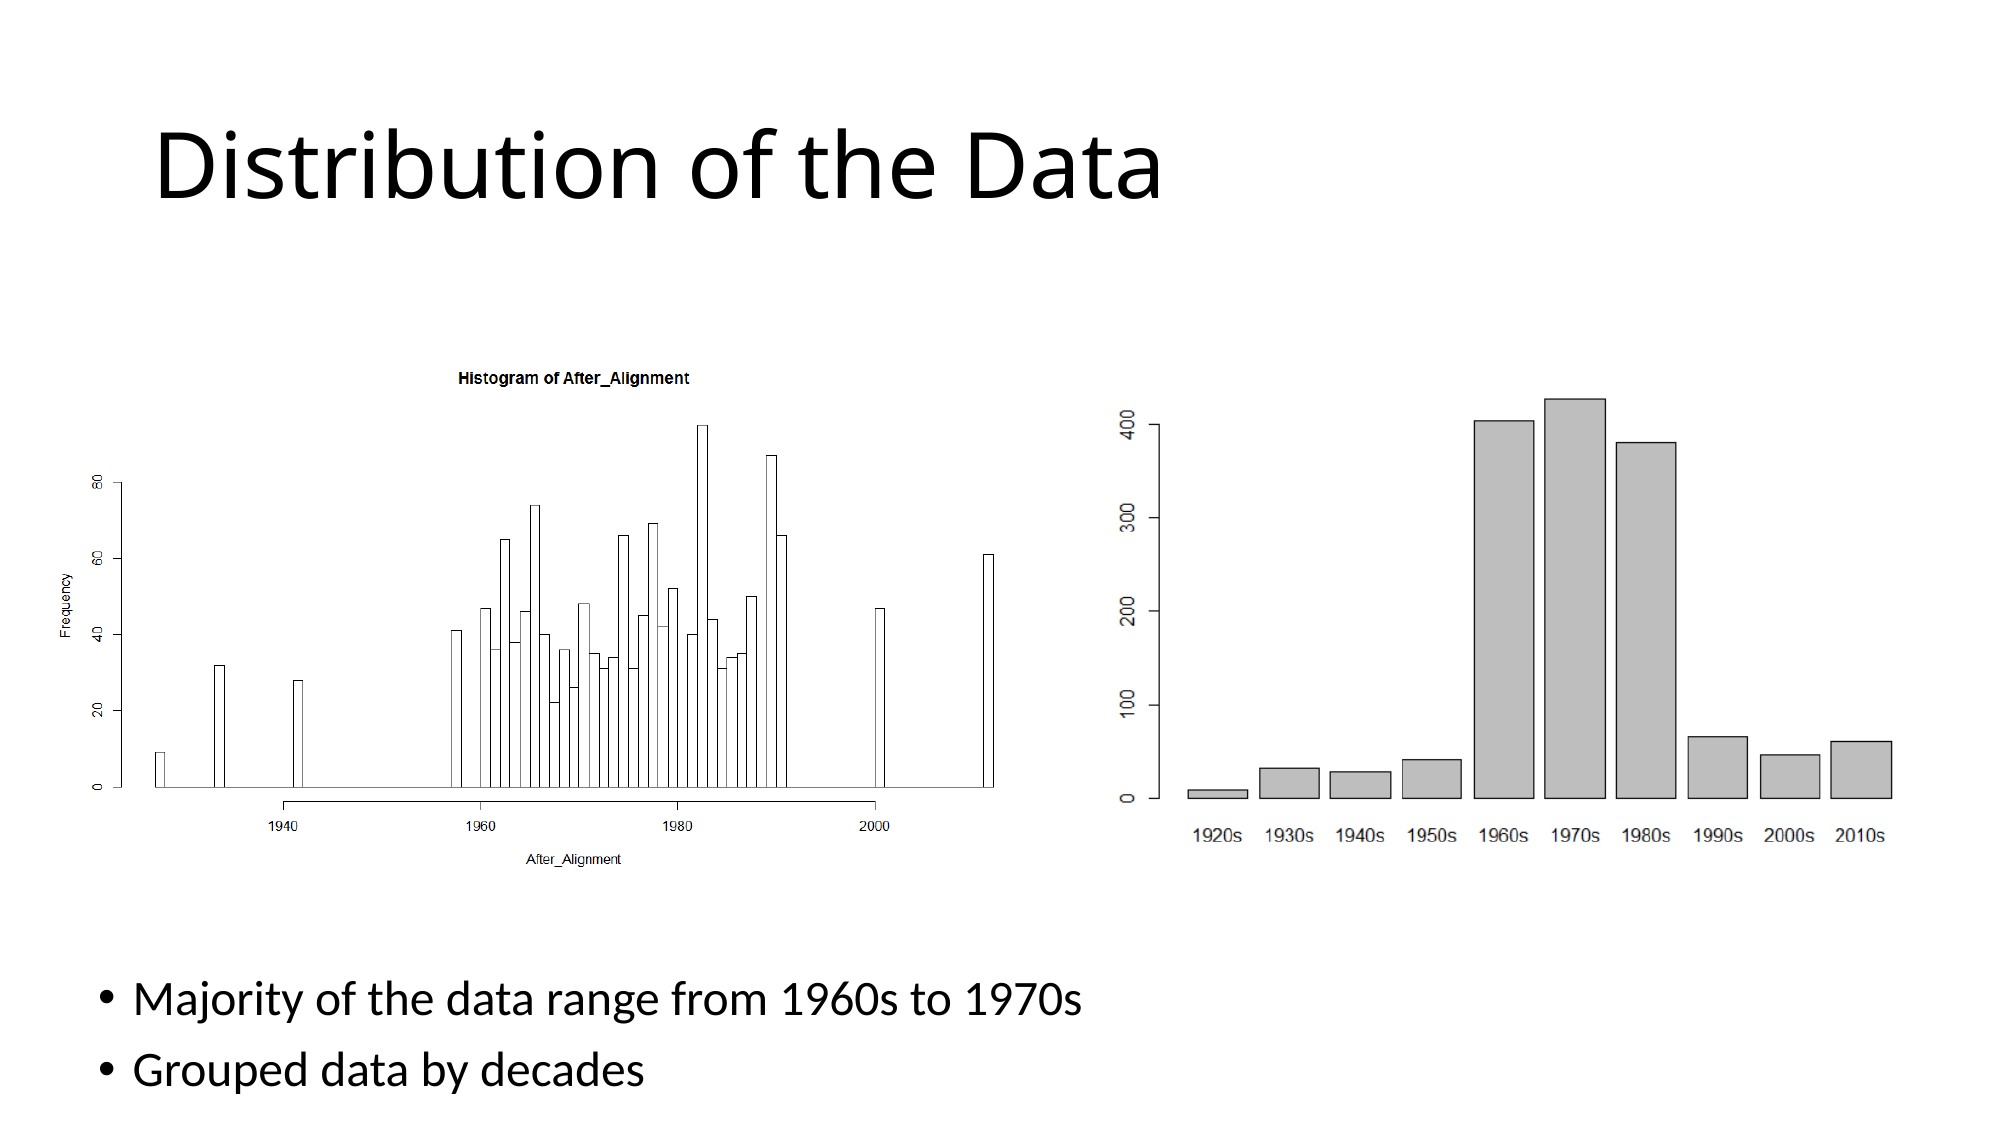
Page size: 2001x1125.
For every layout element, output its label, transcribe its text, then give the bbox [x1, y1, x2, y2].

picture [1072, 315, 1957, 909]
list Majority of the data range from 1960s to 1970s Grouped data by decades [83, 965, 1593, 1107]
picture [55, 354, 1045, 871]
title Distribution of the Data [137, 59, 1863, 278]
